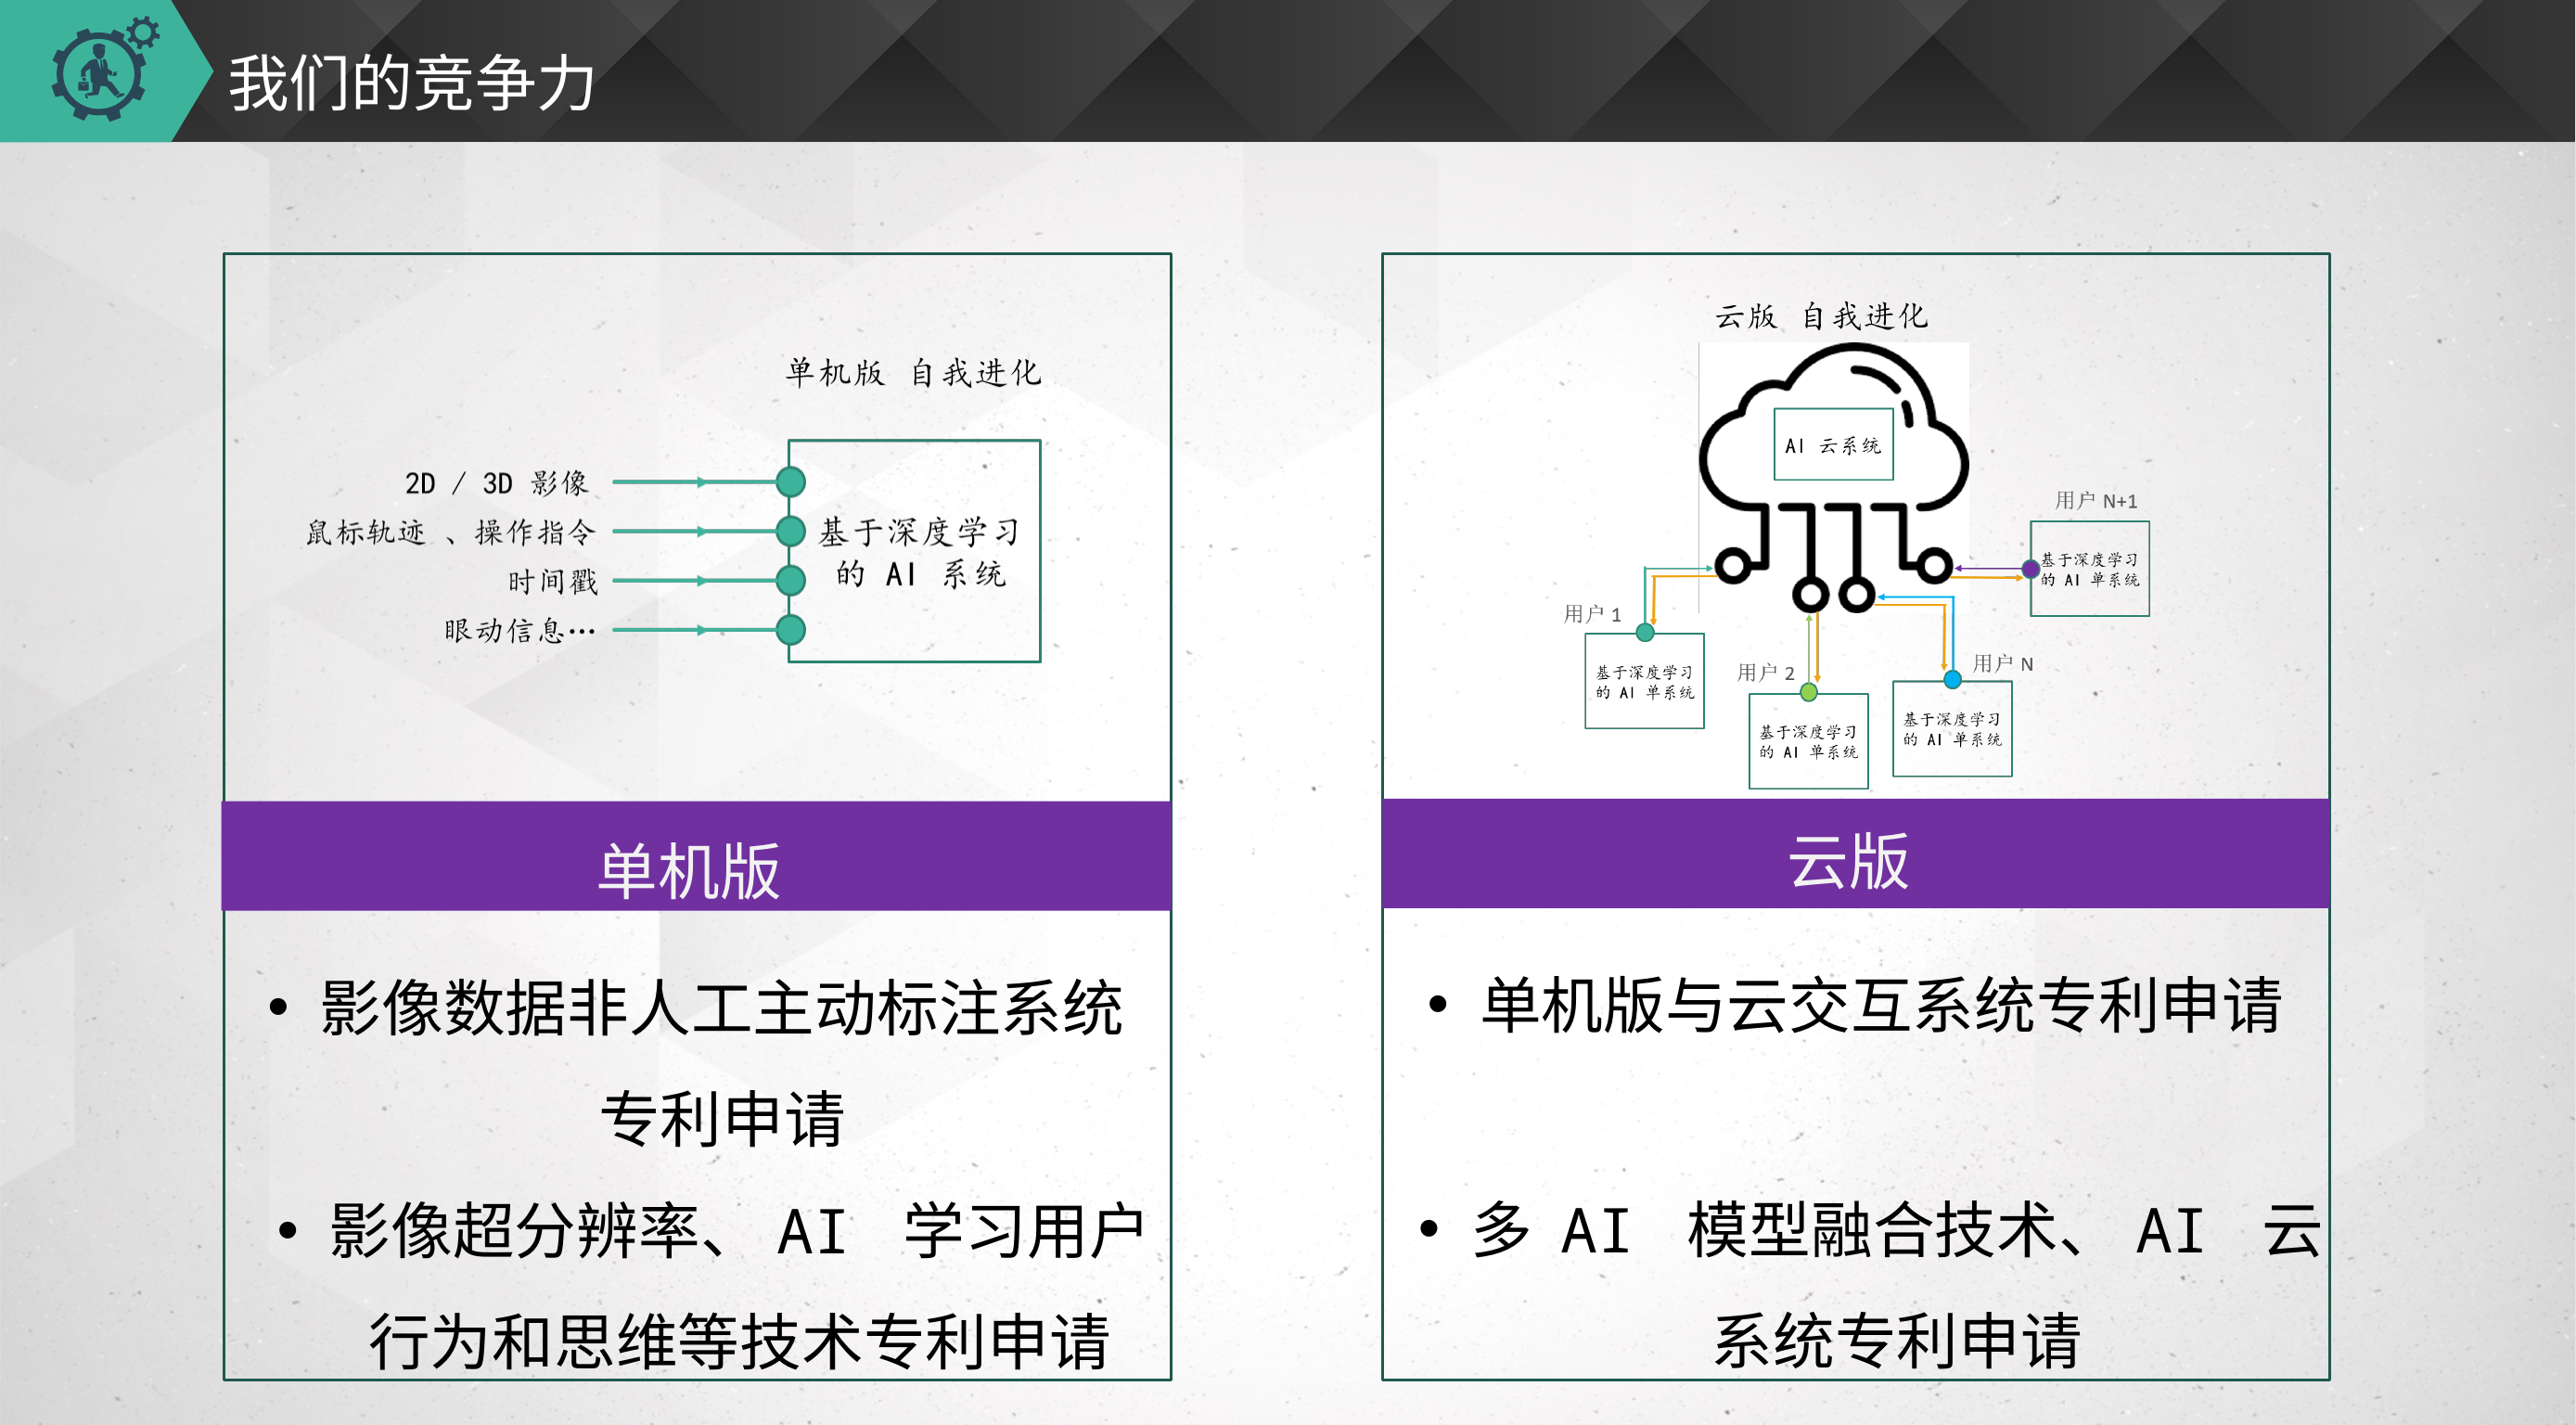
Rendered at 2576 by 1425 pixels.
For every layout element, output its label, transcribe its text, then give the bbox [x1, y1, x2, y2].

text_box [1370, 1239, 1397, 1425]
text_box 影像超分辨率、AI 学习用户行为和思维等技术专利申请 [240, 1146, 1188, 1425]
text_box [1381, 252, 2331, 797]
text_box 云版 [1382, 777, 2330, 1060]
text_box 单机版与云交互系统专利申请 [1382, 1060, 2330, 1239]
text_box 单机版 [219, 786, 1173, 1070]
text_box [51, 16, 160, 122]
text_box [223, 252, 1173, 786]
picture [0, 0, 2576, 1425]
text_box [1746, 160, 2427, 444]
text_box 影像数据非人工主动标注系统专利申请 [222, 1070, 1170, 1380]
picture [1549, 283, 2154, 790]
text_box 多 AI 模型融合技术、AI 云系统专利申请 [1397, 1144, 2345, 1425]
title 我们的竞争力 [213, 37, 986, 114]
